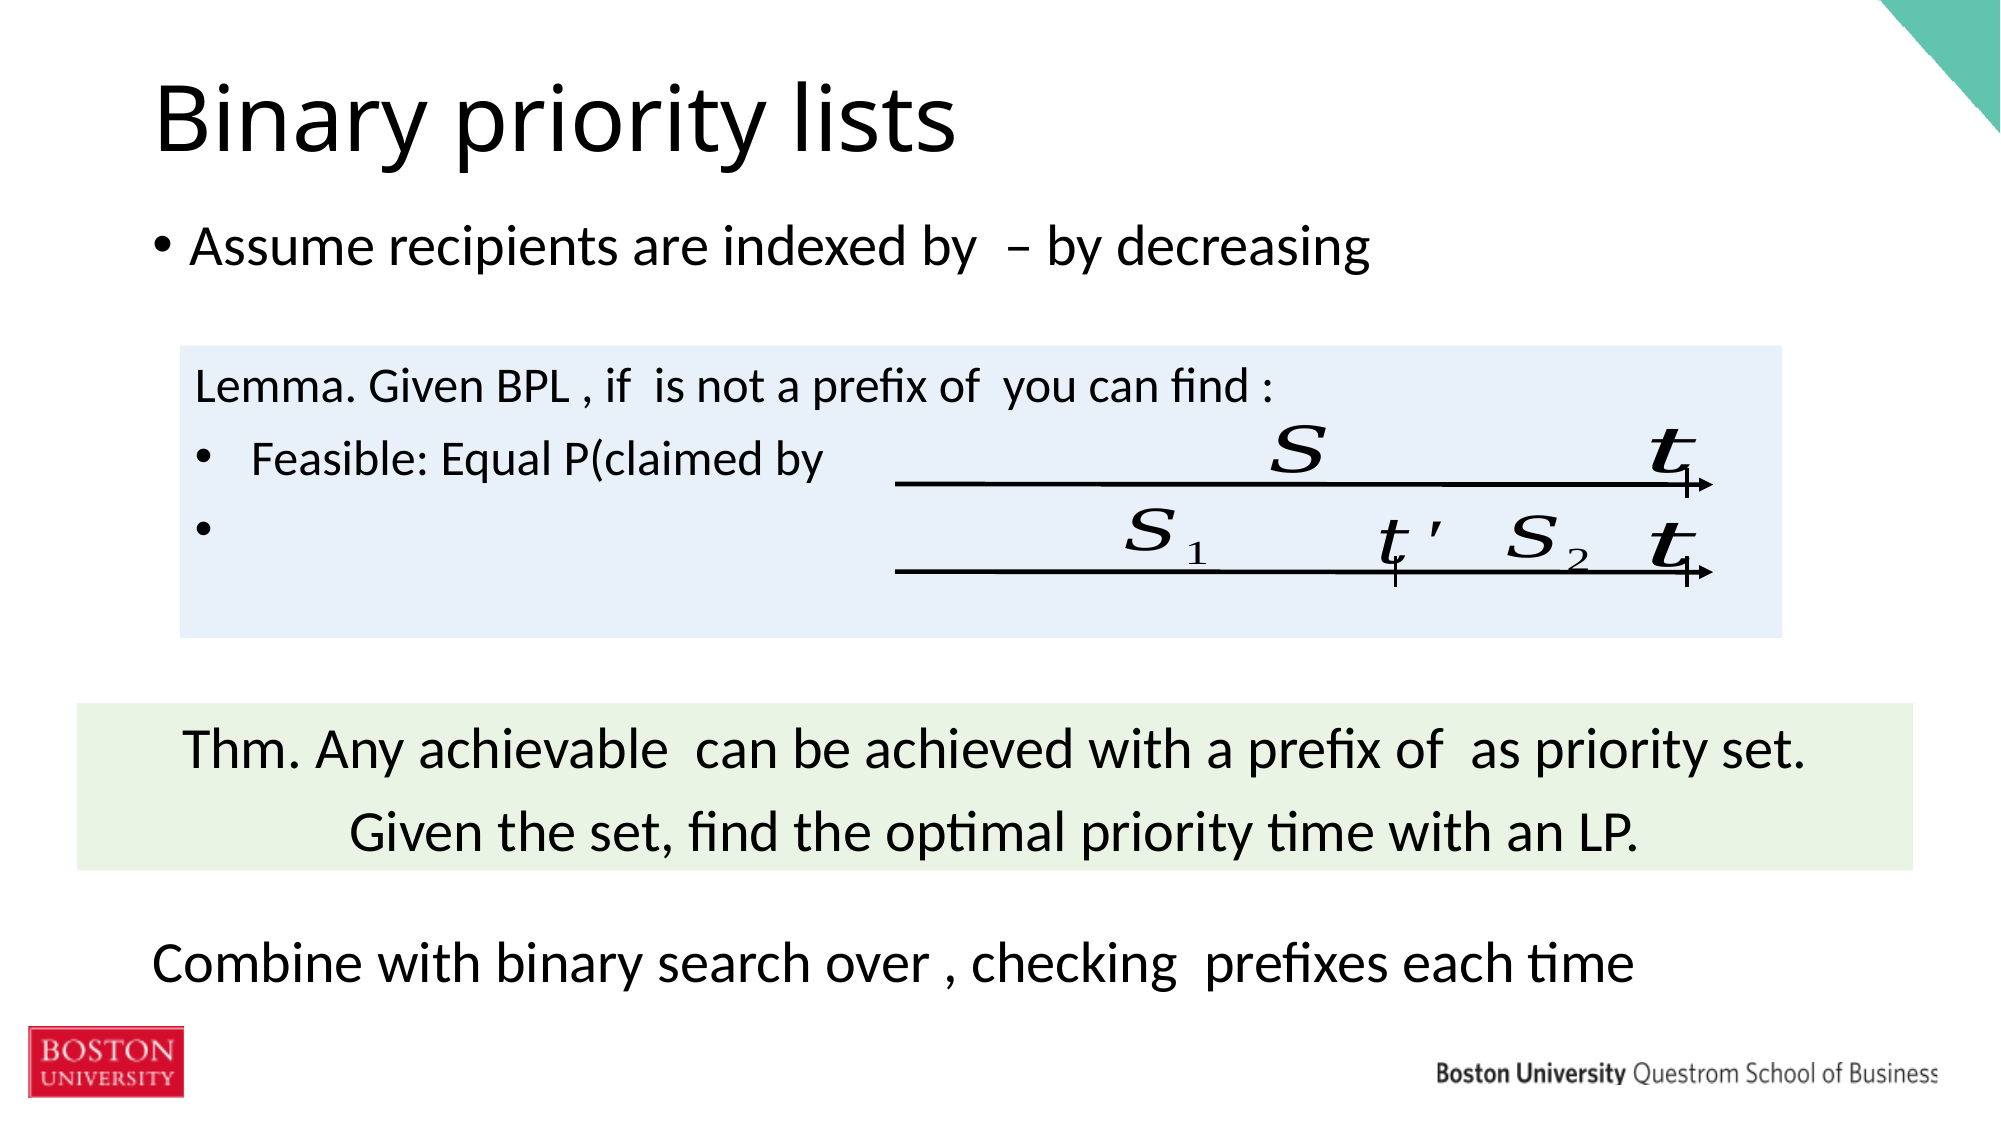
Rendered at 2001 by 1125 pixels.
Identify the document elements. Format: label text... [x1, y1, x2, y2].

title Binary priority lists [137, 59, 1863, 185]
picture [1821, 0, 2001, 159]
